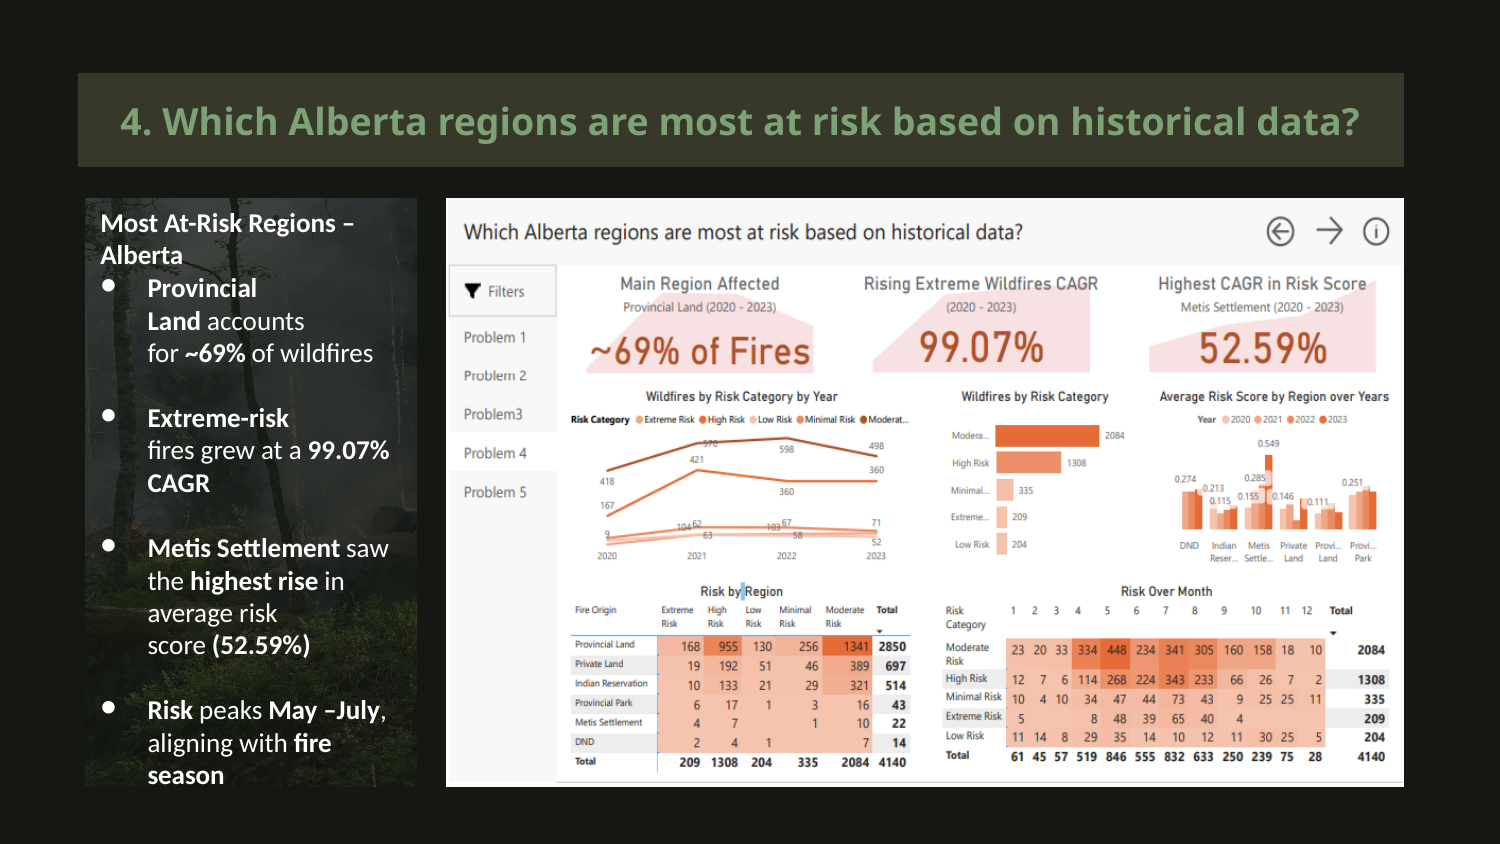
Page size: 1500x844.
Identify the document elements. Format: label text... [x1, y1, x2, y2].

picture [85, 197, 417, 787]
picture [446, 197, 1405, 787]
title 4. Which Alberta regions are most at risk based on historical data? [77, 72, 1404, 167]
